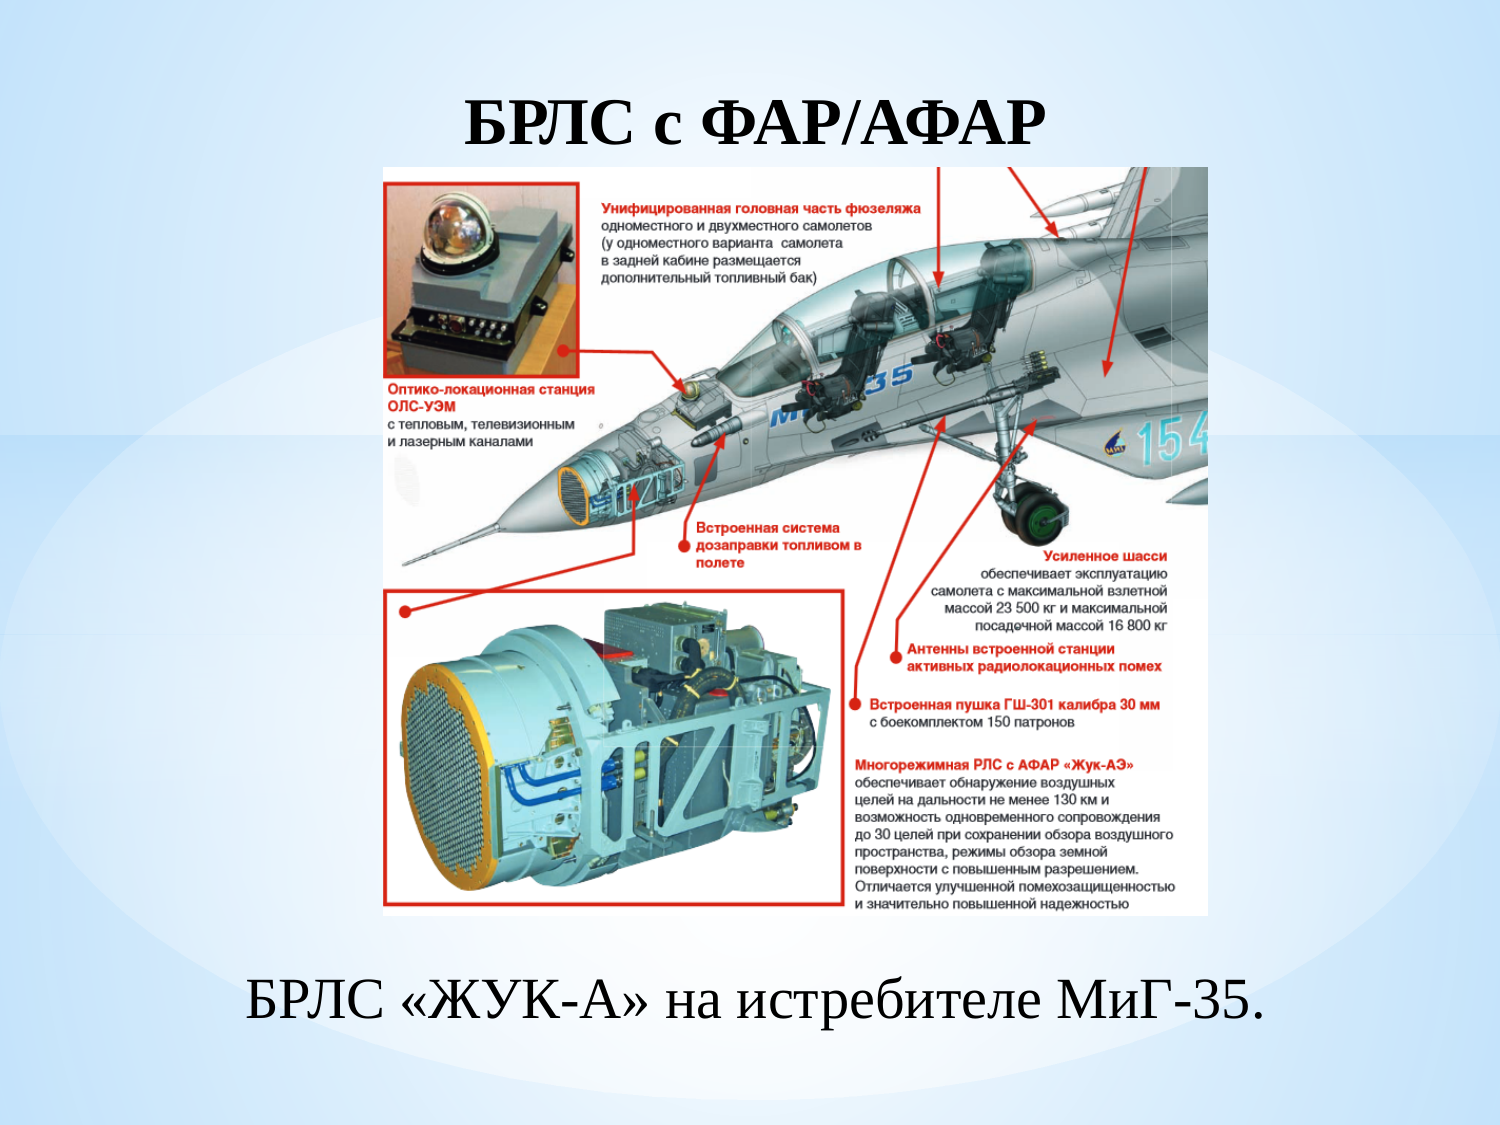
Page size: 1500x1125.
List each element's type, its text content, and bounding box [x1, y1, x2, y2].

picture [383, 166, 1208, 916]
text_box БРЛС «ЖУК-А» на истребителе МиГ-35. [5, 952, 1500, 1038]
text_box БРЛС с ФАР/АФАР [100, 30, 1412, 166]
